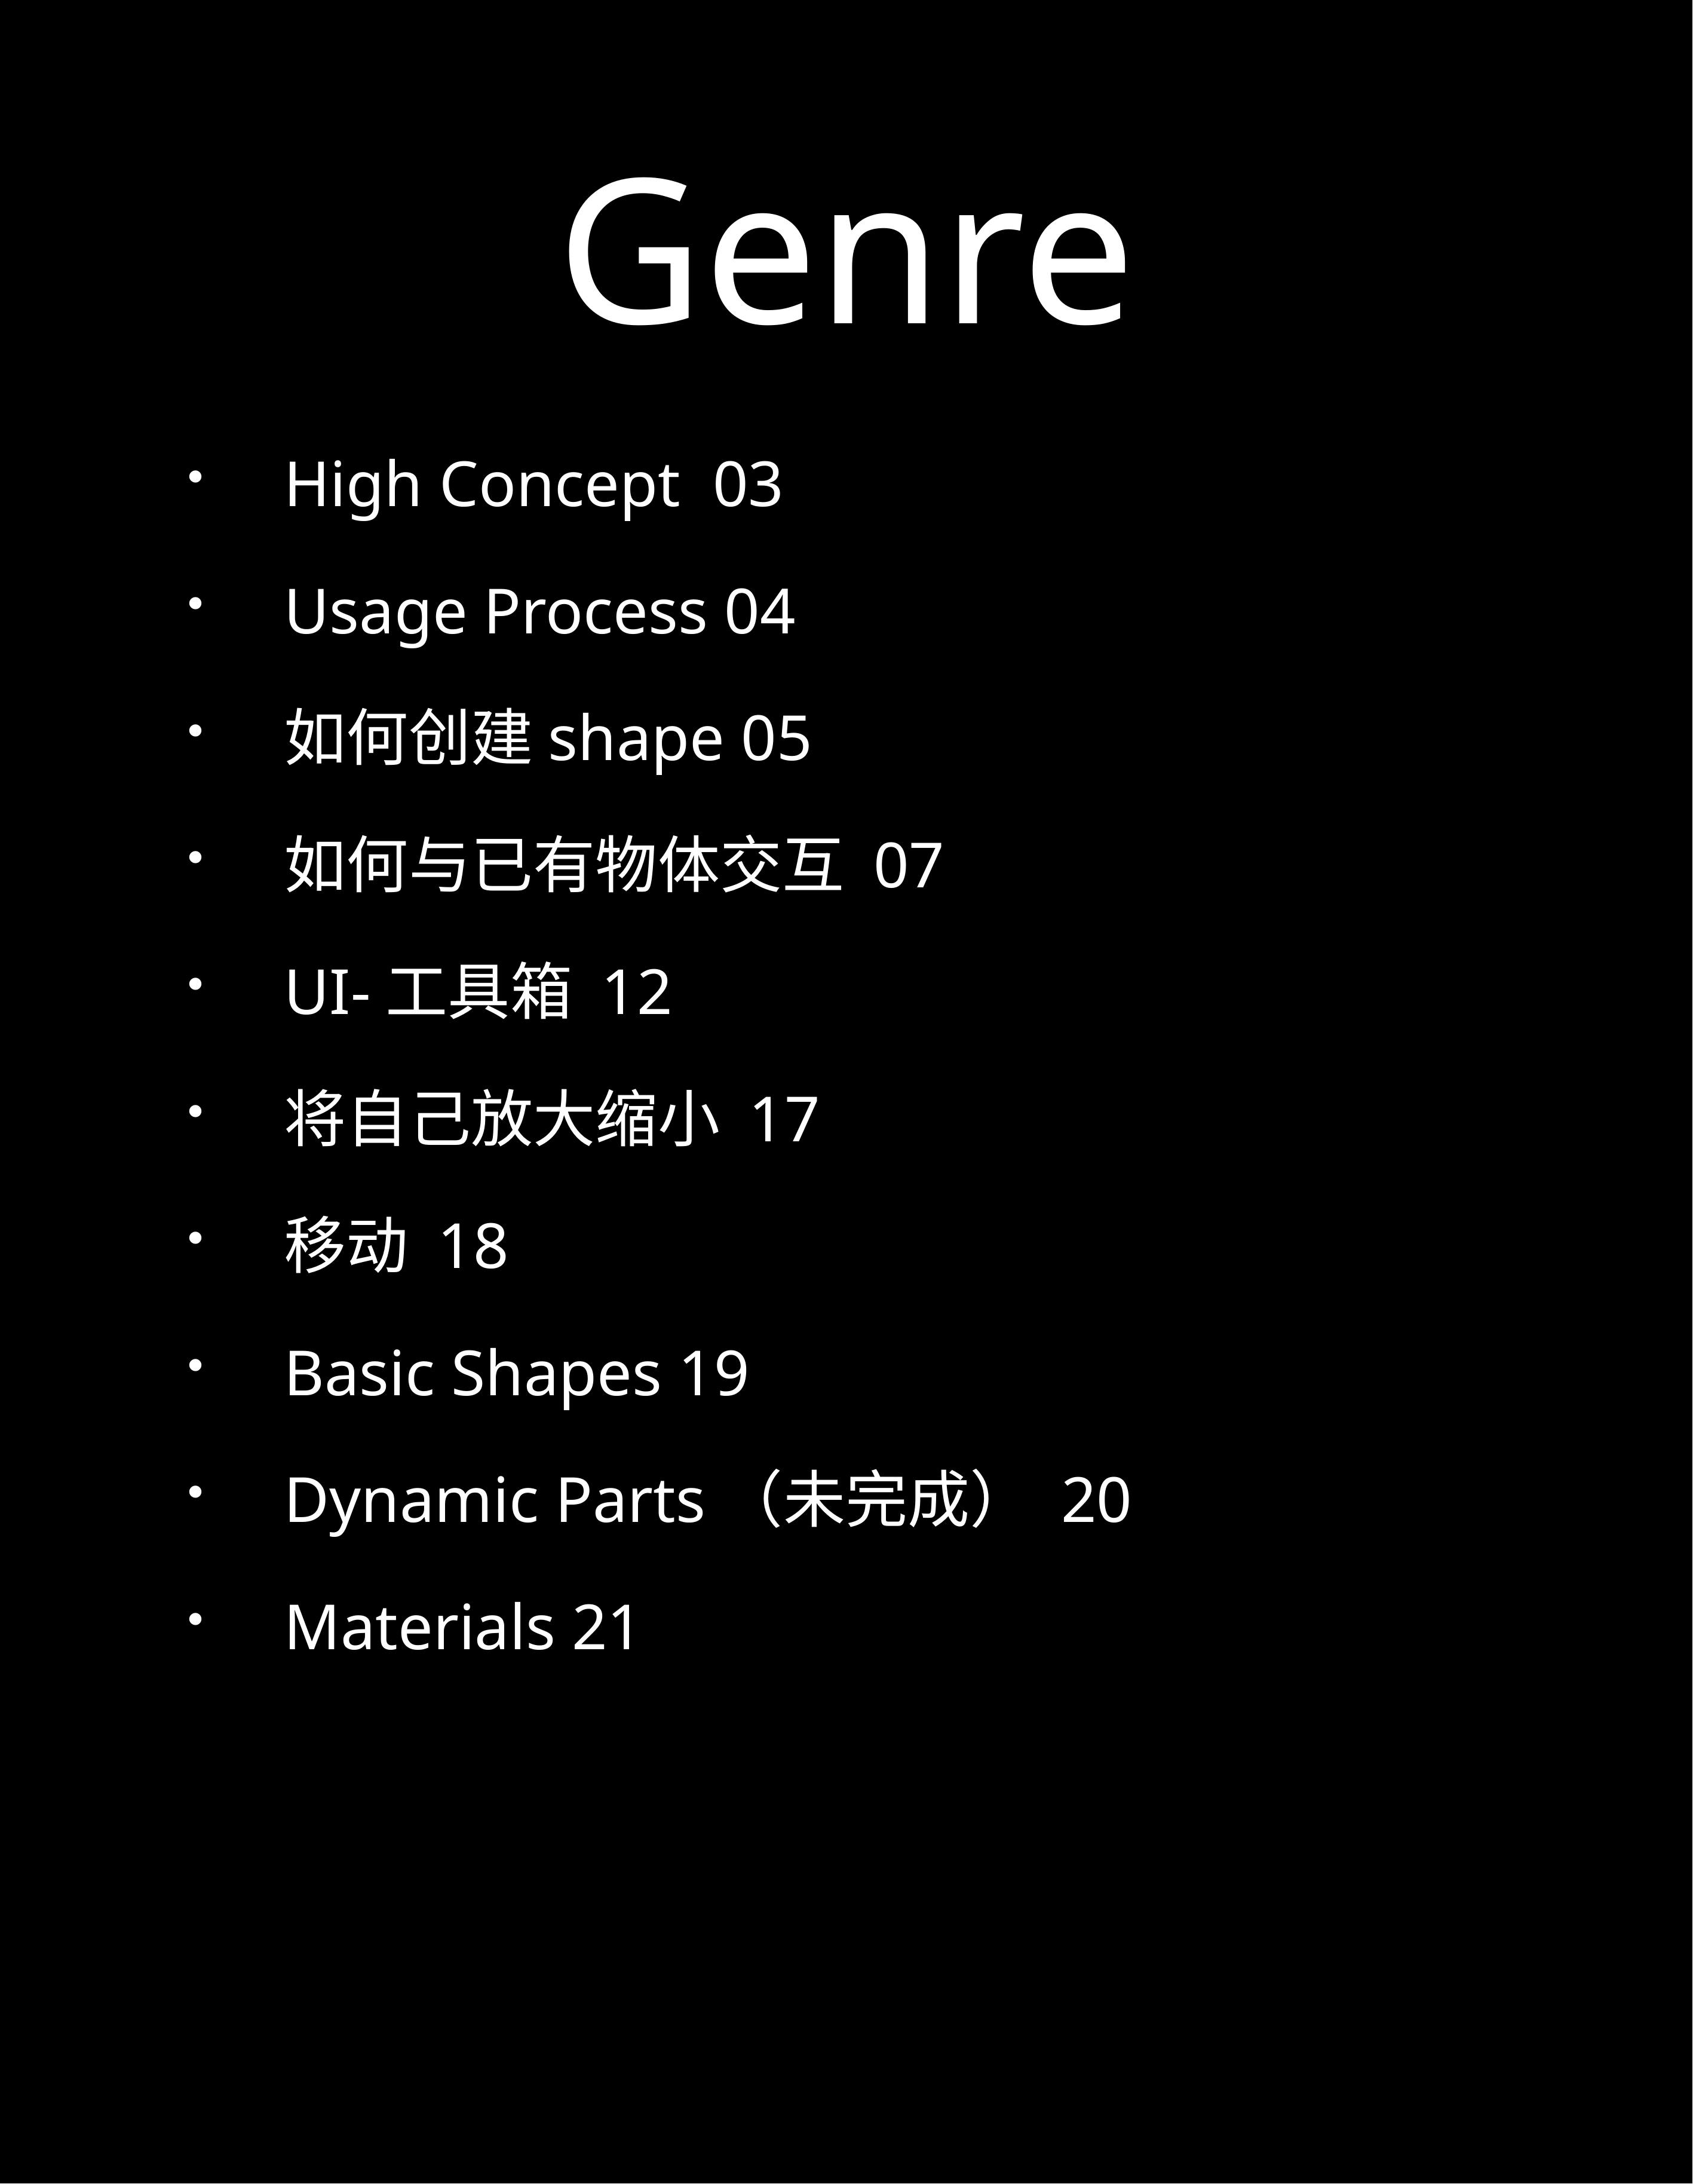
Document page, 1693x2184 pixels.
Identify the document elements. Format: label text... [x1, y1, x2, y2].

list High Concept 03 Usage Process 04 如何创建shape 05 如何与已有物体交互 07 UI-工具箱 12 将自己放大缩小 17 移动 18 Basic Shapes 19 Dynamic Parts（未完成） 20 Materials 21 [188, 444, 1505, 1993]
title Genre [188, 114, 1505, 372]
